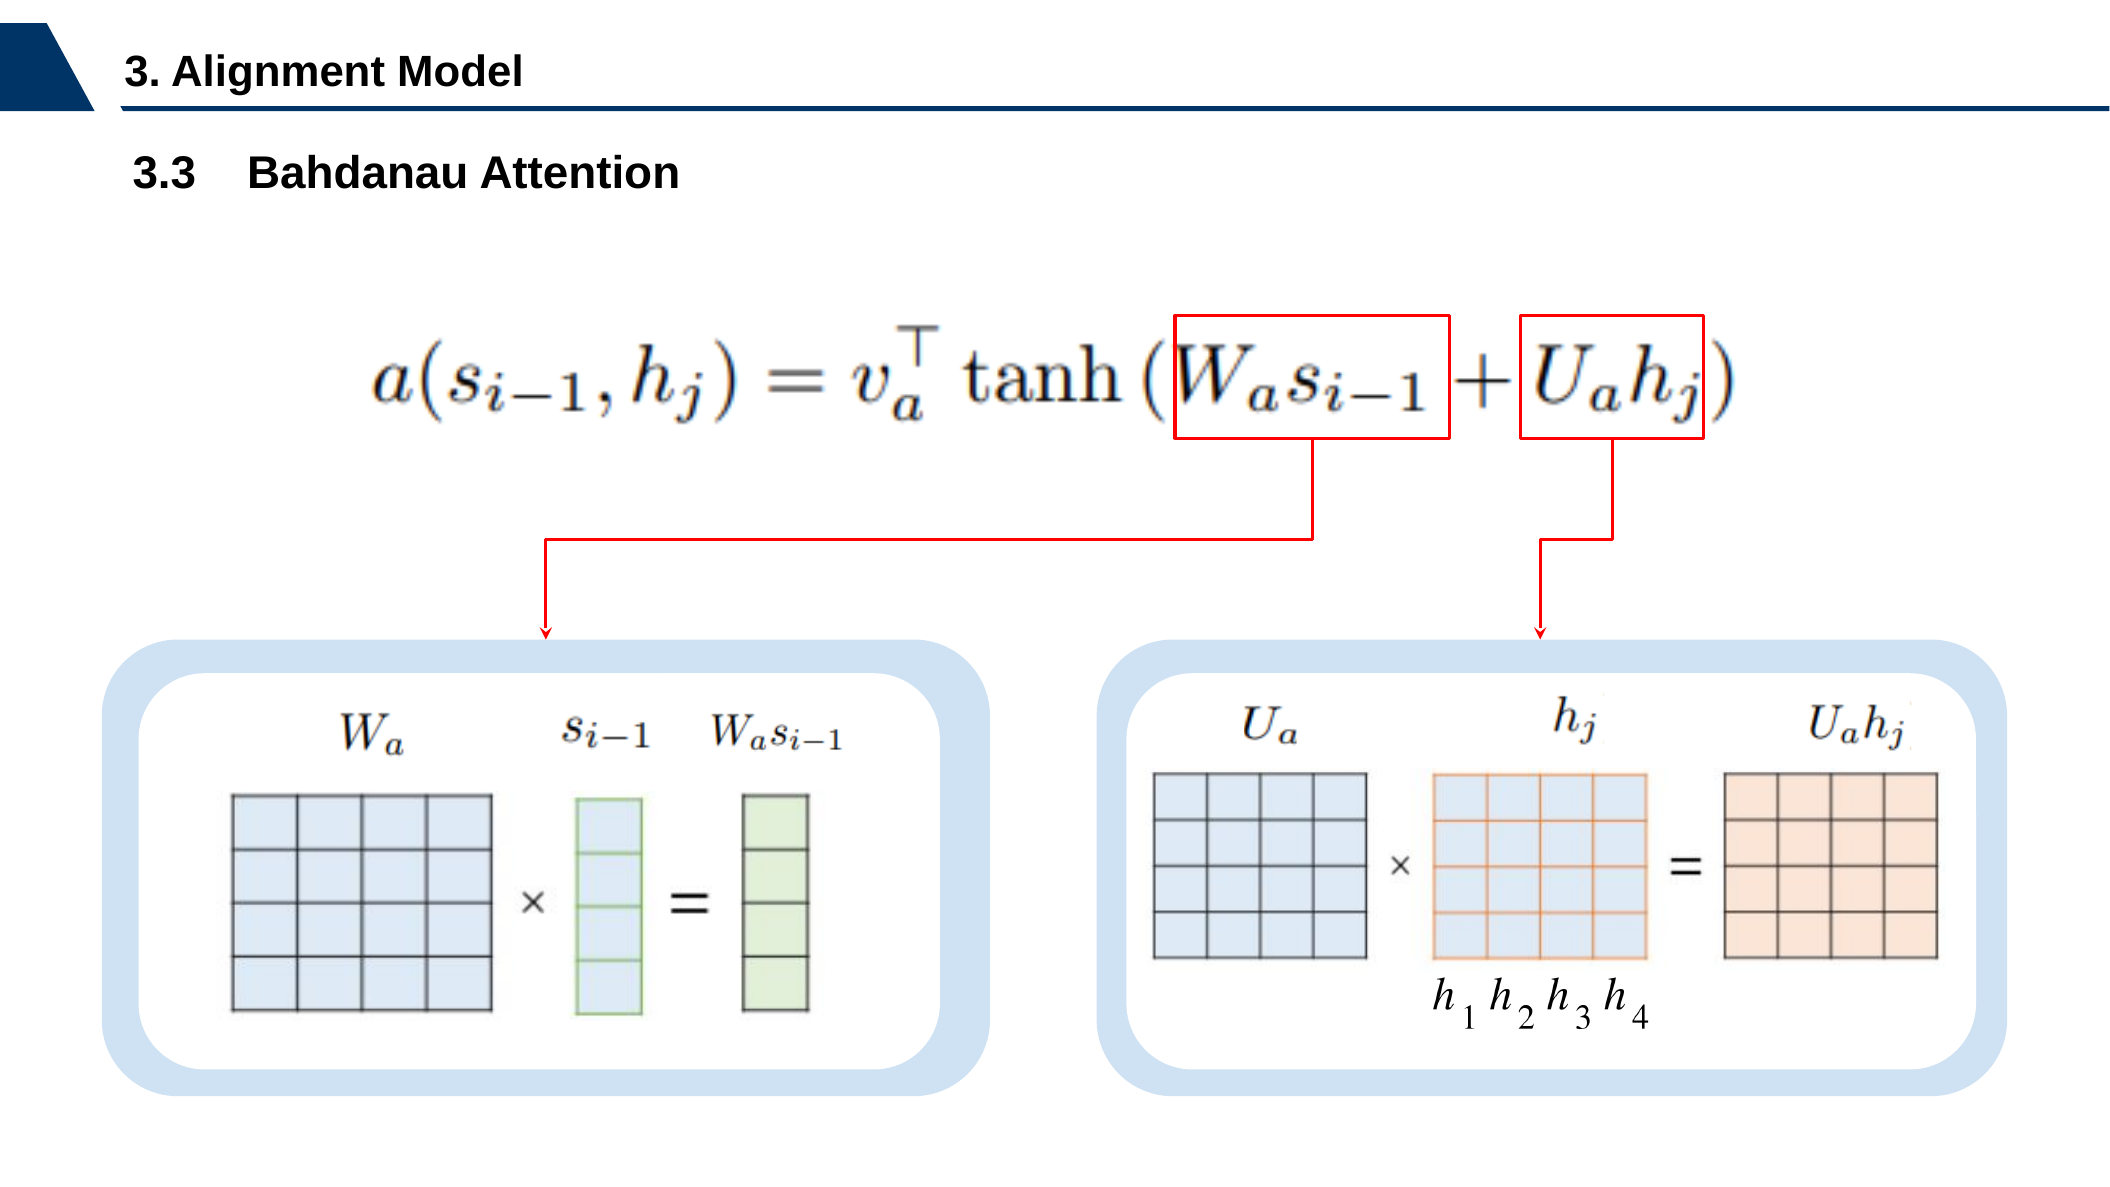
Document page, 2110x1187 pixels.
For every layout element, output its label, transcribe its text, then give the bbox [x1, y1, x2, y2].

picture [347, 298, 828, 453]
picture [709, 689, 828, 776]
text_box [138, 673, 940, 1070]
picture [560, 672, 661, 776]
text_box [1475, 502, 1678, 576]
picture [1431, 977, 1649, 1029]
text_box [120, 106, 2110, 112]
text_box 3. Alignment Model [99, 42, 877, 96]
text_box Attention [1545, 687, 1550, 768]
text_box [0, 23, 95, 112]
text_box [1126, 673, 1977, 1070]
text_box [1096, 639, 2008, 1097]
text_box 3.3 Bahdanau Attention [117, 127, 1211, 213]
picture [1243, 680, 1297, 767]
picture [1798, 677, 1912, 767]
text_box Attention [1603, 688, 1608, 768]
picture [175, 791, 878, 1021]
text_box [101, 639, 991, 1097]
picture [339, 684, 407, 781]
picture [1133, 768, 1952, 972]
picture [1030, 298, 1748, 453]
picture [1550, 684, 1604, 763]
text_box Attention [1130, 770, 1953, 1035]
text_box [828, 155, 1030, 923]
